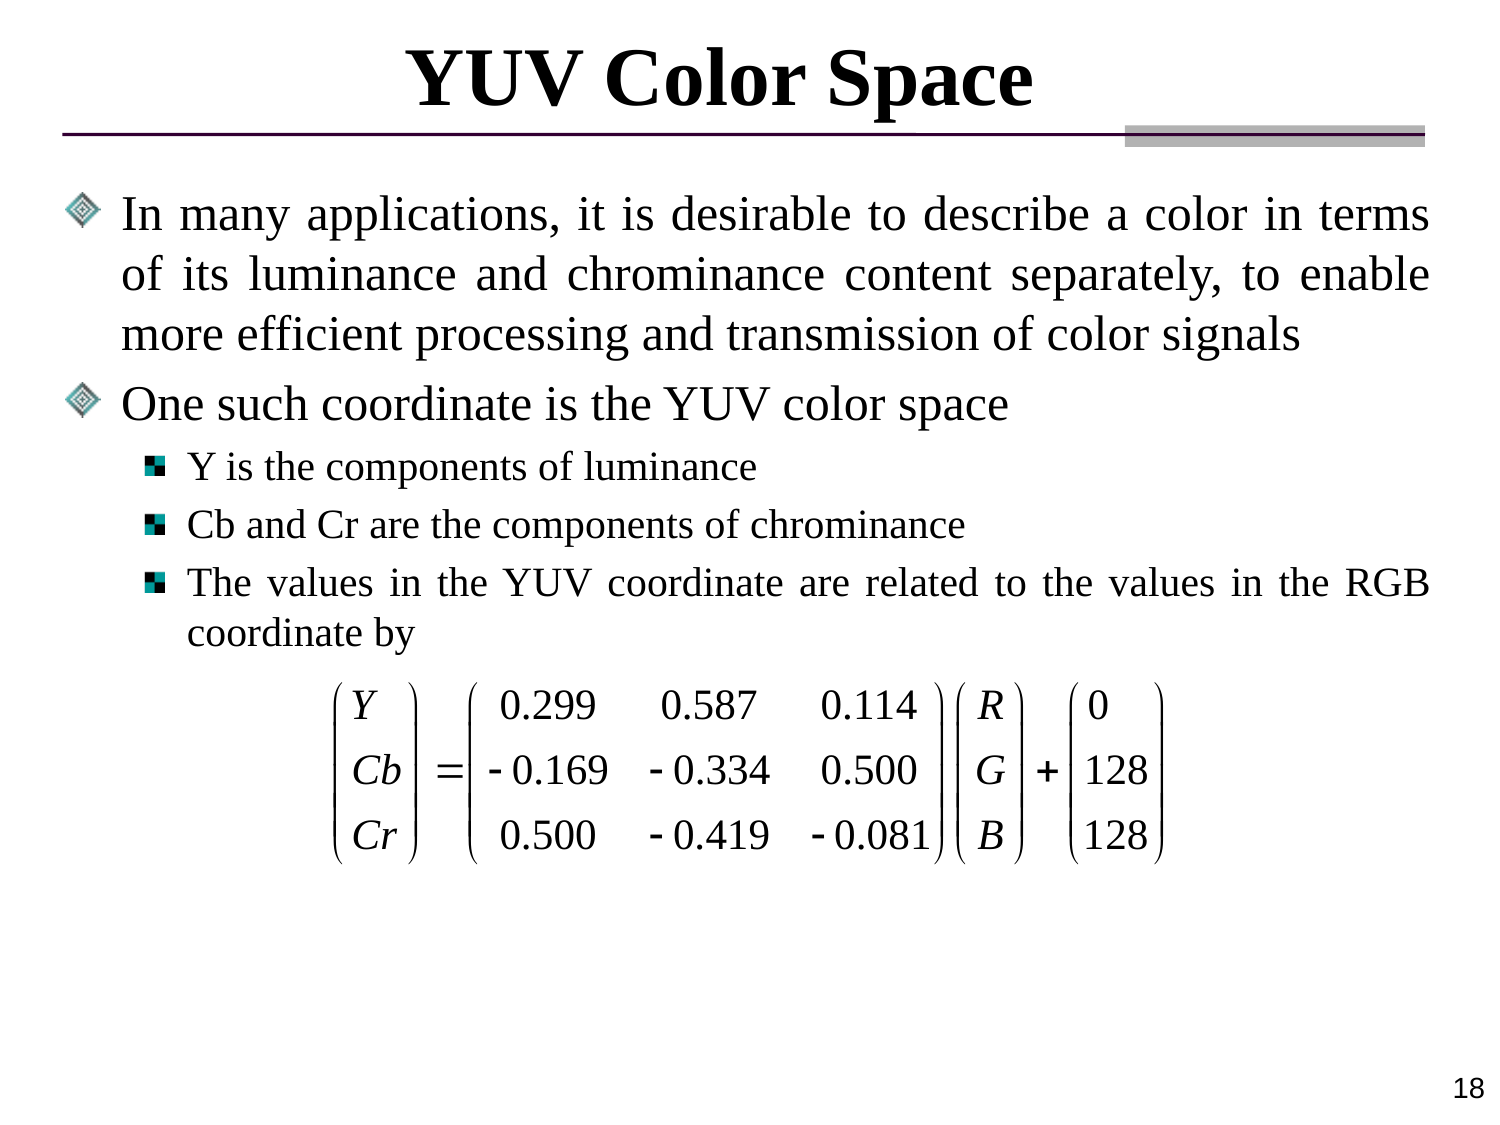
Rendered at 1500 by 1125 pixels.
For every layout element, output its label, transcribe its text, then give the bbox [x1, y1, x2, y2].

title YUV Color Space [50, 7, 1411, 138]
picture [140, 509, 165, 535]
picture [140, 567, 165, 593]
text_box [324, 672, 1176, 876]
picture [140, 451, 165, 476]
picture [65, 192, 101, 228]
picture [65, 382, 101, 418]
list In many applications, it is desirable to describe a color in terms of its luminance and chrominance content separately, to enable more efficient processing and transmission of color signals One such coordinate is the YUV color space Y is the components of luminance Cb and Cr are the components of chrominance The values in the YUV coordinate are related to the values in the RGB coordinate by [50, 172, 1447, 1059]
